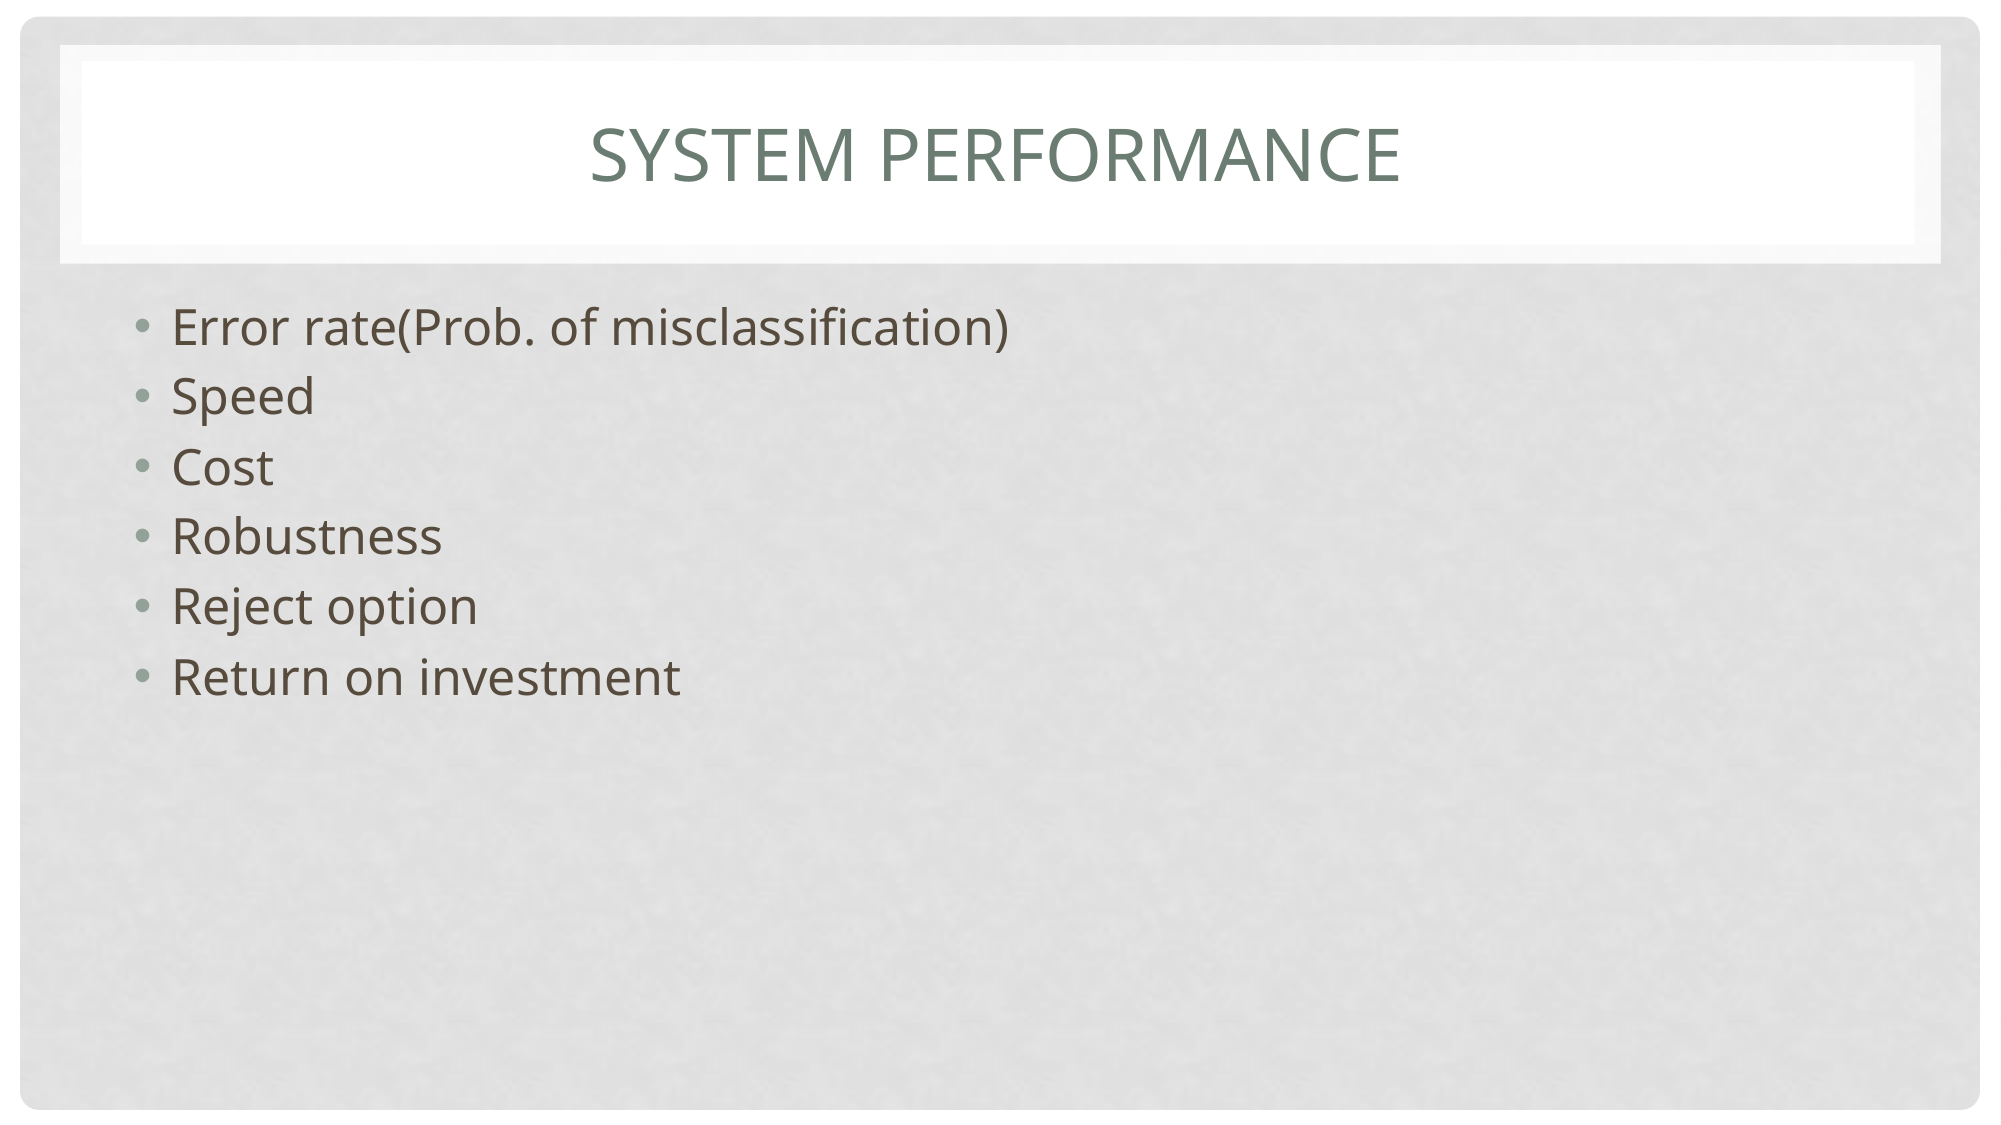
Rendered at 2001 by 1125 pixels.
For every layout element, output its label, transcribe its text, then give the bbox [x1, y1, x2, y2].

list Error rate(Prob. of misclassification) Speed Cost Robustness Reject option Return on investment [99, 287, 1900, 1005]
title System Performance [93, 66, 1900, 238]
